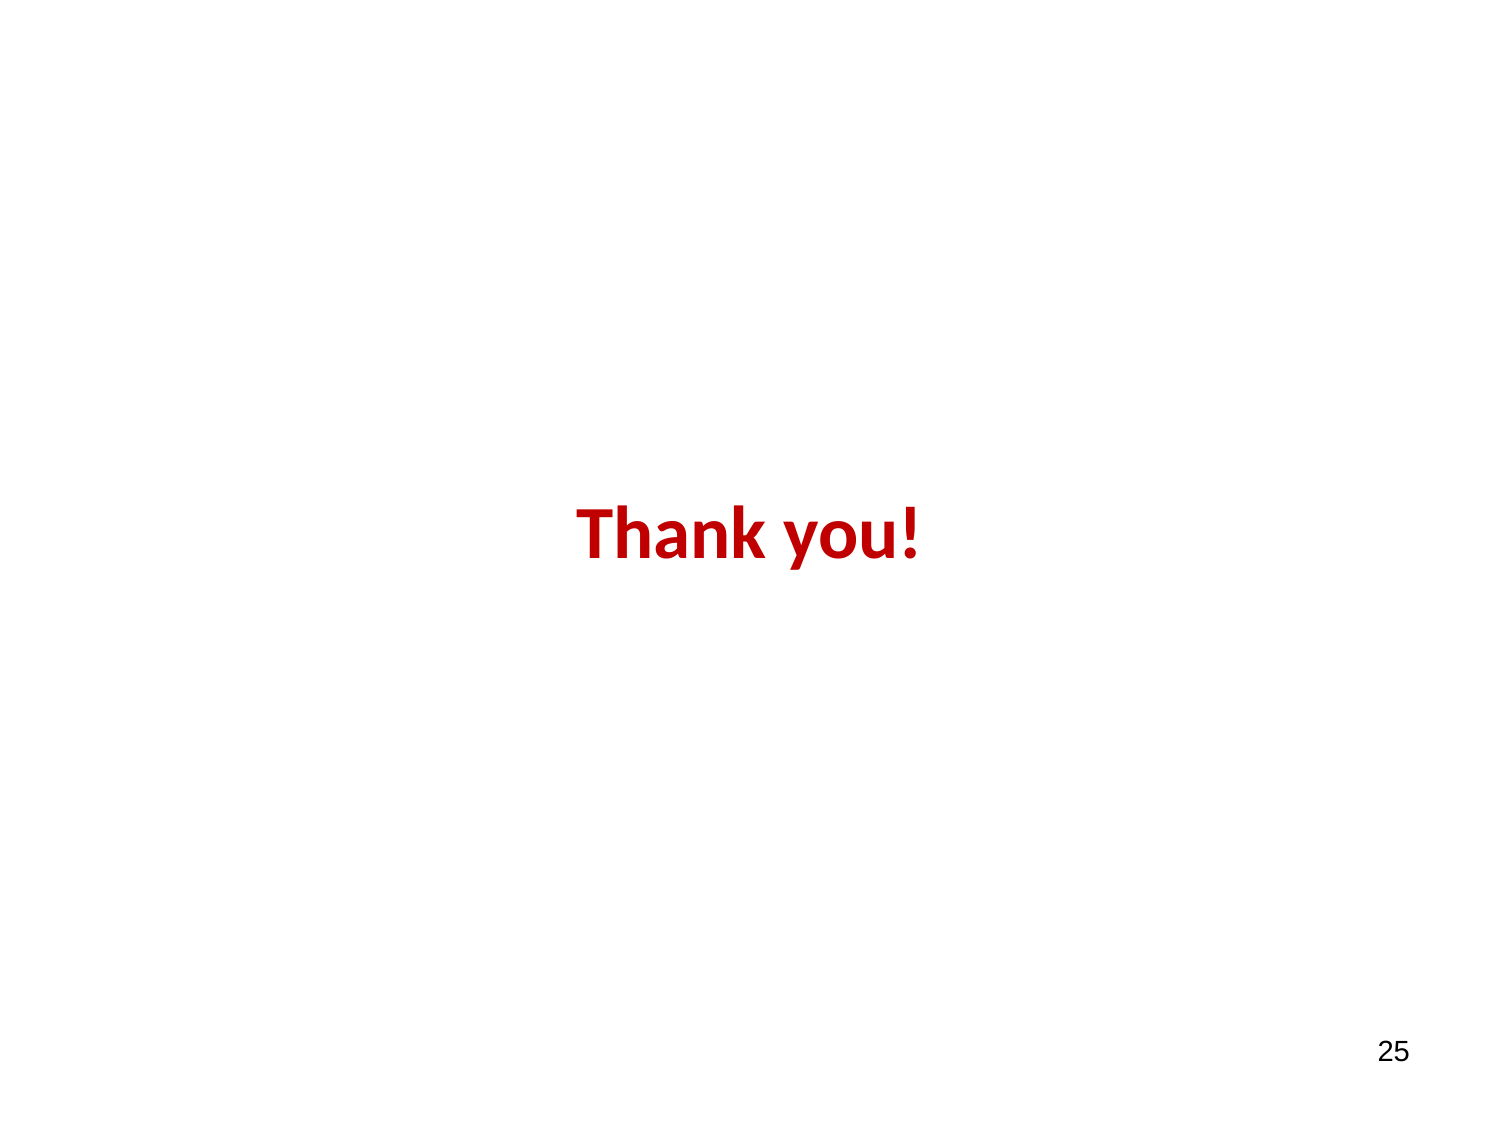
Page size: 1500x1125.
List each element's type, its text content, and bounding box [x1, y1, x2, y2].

slide_number 25 [1074, 1024, 1426, 1103]
text_box Thank you! [0, 476, 1500, 582]
